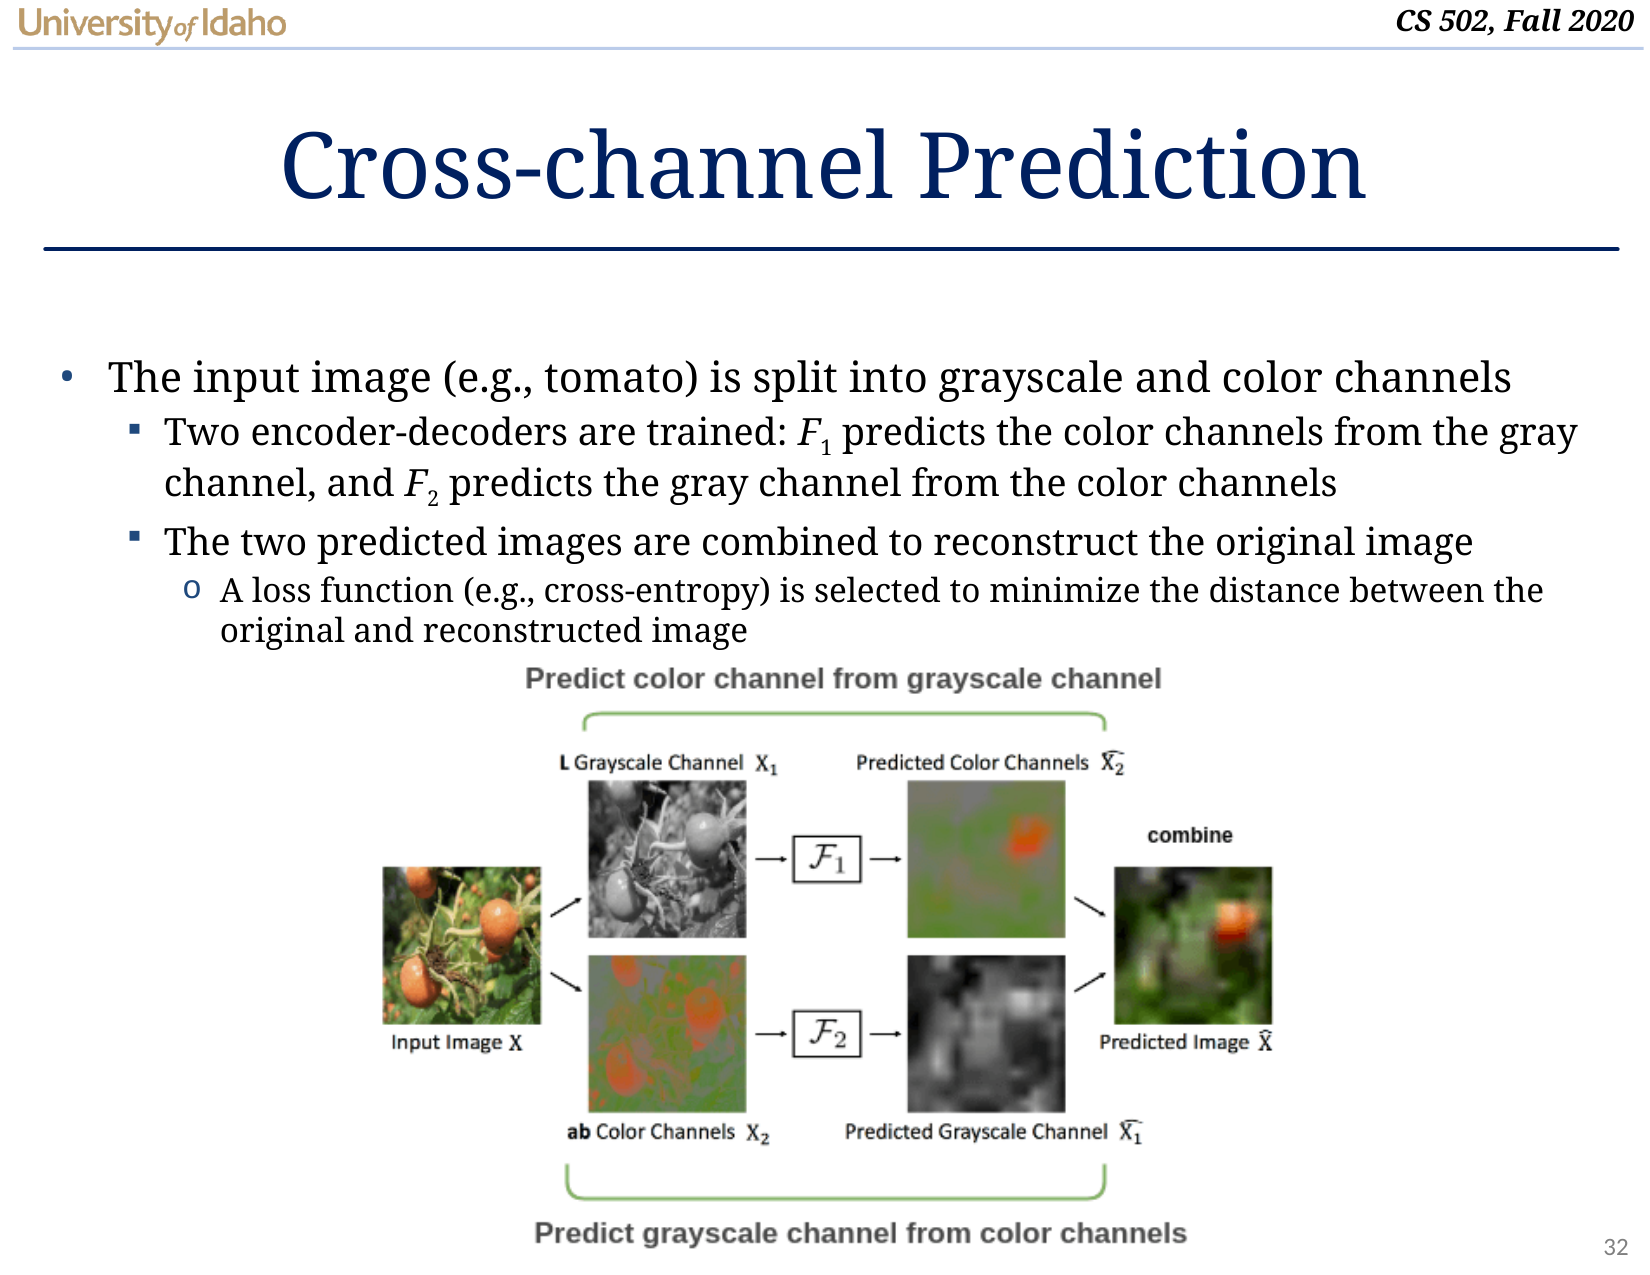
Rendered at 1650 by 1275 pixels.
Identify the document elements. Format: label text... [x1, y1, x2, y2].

list The input image (e.g., tomato) is split into grayscale and color channels Two encoder-decoders are trained: F1 predicts the color channels from the gray channel, and F2 predicts the gray channel from the color channels The two predicted images are combined to reconstruct the original image A loss function (e.g., cross-entropy) is selected to minimize the distance between the original and reconstructed image [45, 342, 1618, 1224]
picture [368, 660, 1293, 1252]
title Cross-channel Prediction [0, 75, 1650, 248]
picture [19, 8, 286, 46]
